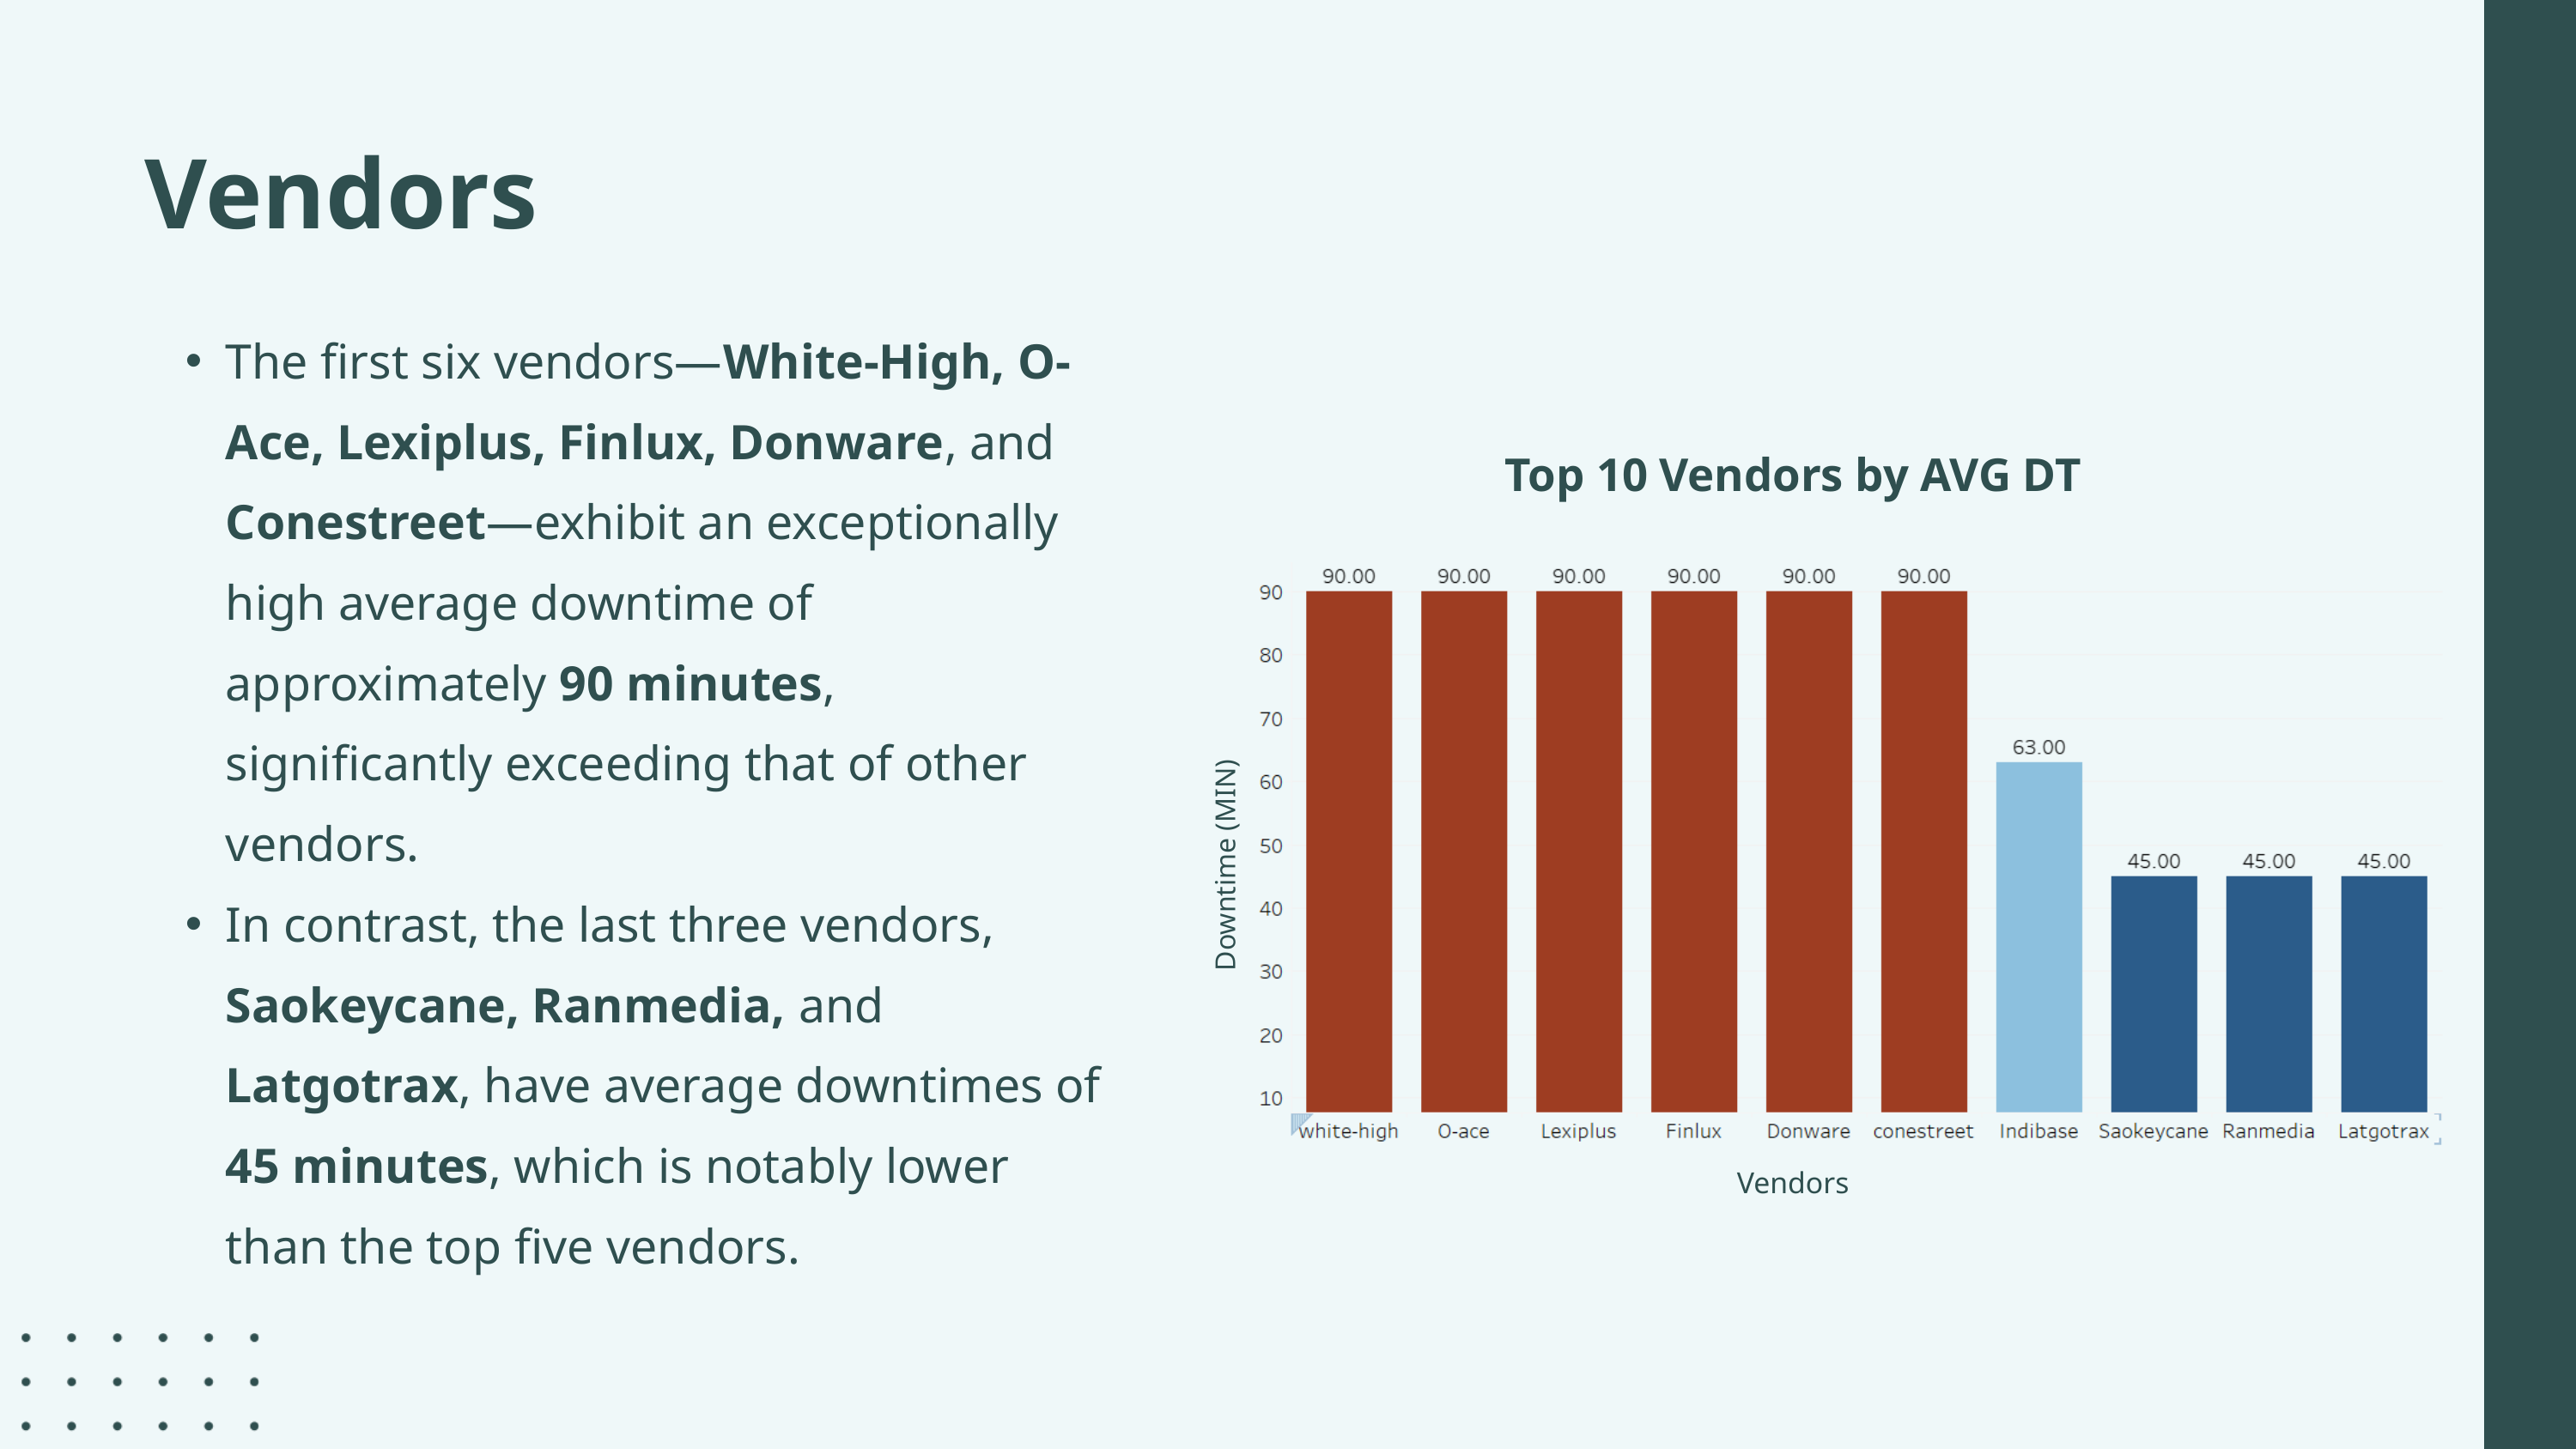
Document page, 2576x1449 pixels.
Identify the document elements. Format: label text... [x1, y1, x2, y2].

text_box [1242, 912, 2464, 1168]
text_box [1242, 562, 2464, 788]
text_box [0, 1333, 259, 1449]
text_box The first six vendors—White-High, O-Ace, Lexiplus, Finlux, Donware, and Conestreet—exhibit an exceptionally high average downtime of approximately 90 minutes, significantly exceeding that of other vendors. In contrast, the last three vendors, Saokeycane, Ranmedia, and Latgotrax, have average downtimes of 45 minutes, which is notably lower than the top five vendors. [144, 307, 1109, 788]
text_box Vendors [1733, 1169, 1853, 1200]
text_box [0, 791, 2576, 903]
text_box Downtime (MIN) [1212, 912, 1242, 1023]
text_box Vendors [144, 147, 550, 248]
text_box Top 10 Vendors by AVG DT [1495, 453, 2091, 501]
text_box The first six vendors—White-High, O-Ace, Lexiplus, Finlux, Donware, and Conestreet—exhibit an exceptionally high average downtime of approximately 90 minutes, significantly exceeding that of other vendors. In contrast, the last three vendors, Saokeycane, Ranmedia, and Latgotrax, have average downtimes of 45 minutes, which is notably lower than the top five vendors. [144, 912, 1109, 1355]
text_box Downtime (MIN) [1212, 707, 1242, 788]
